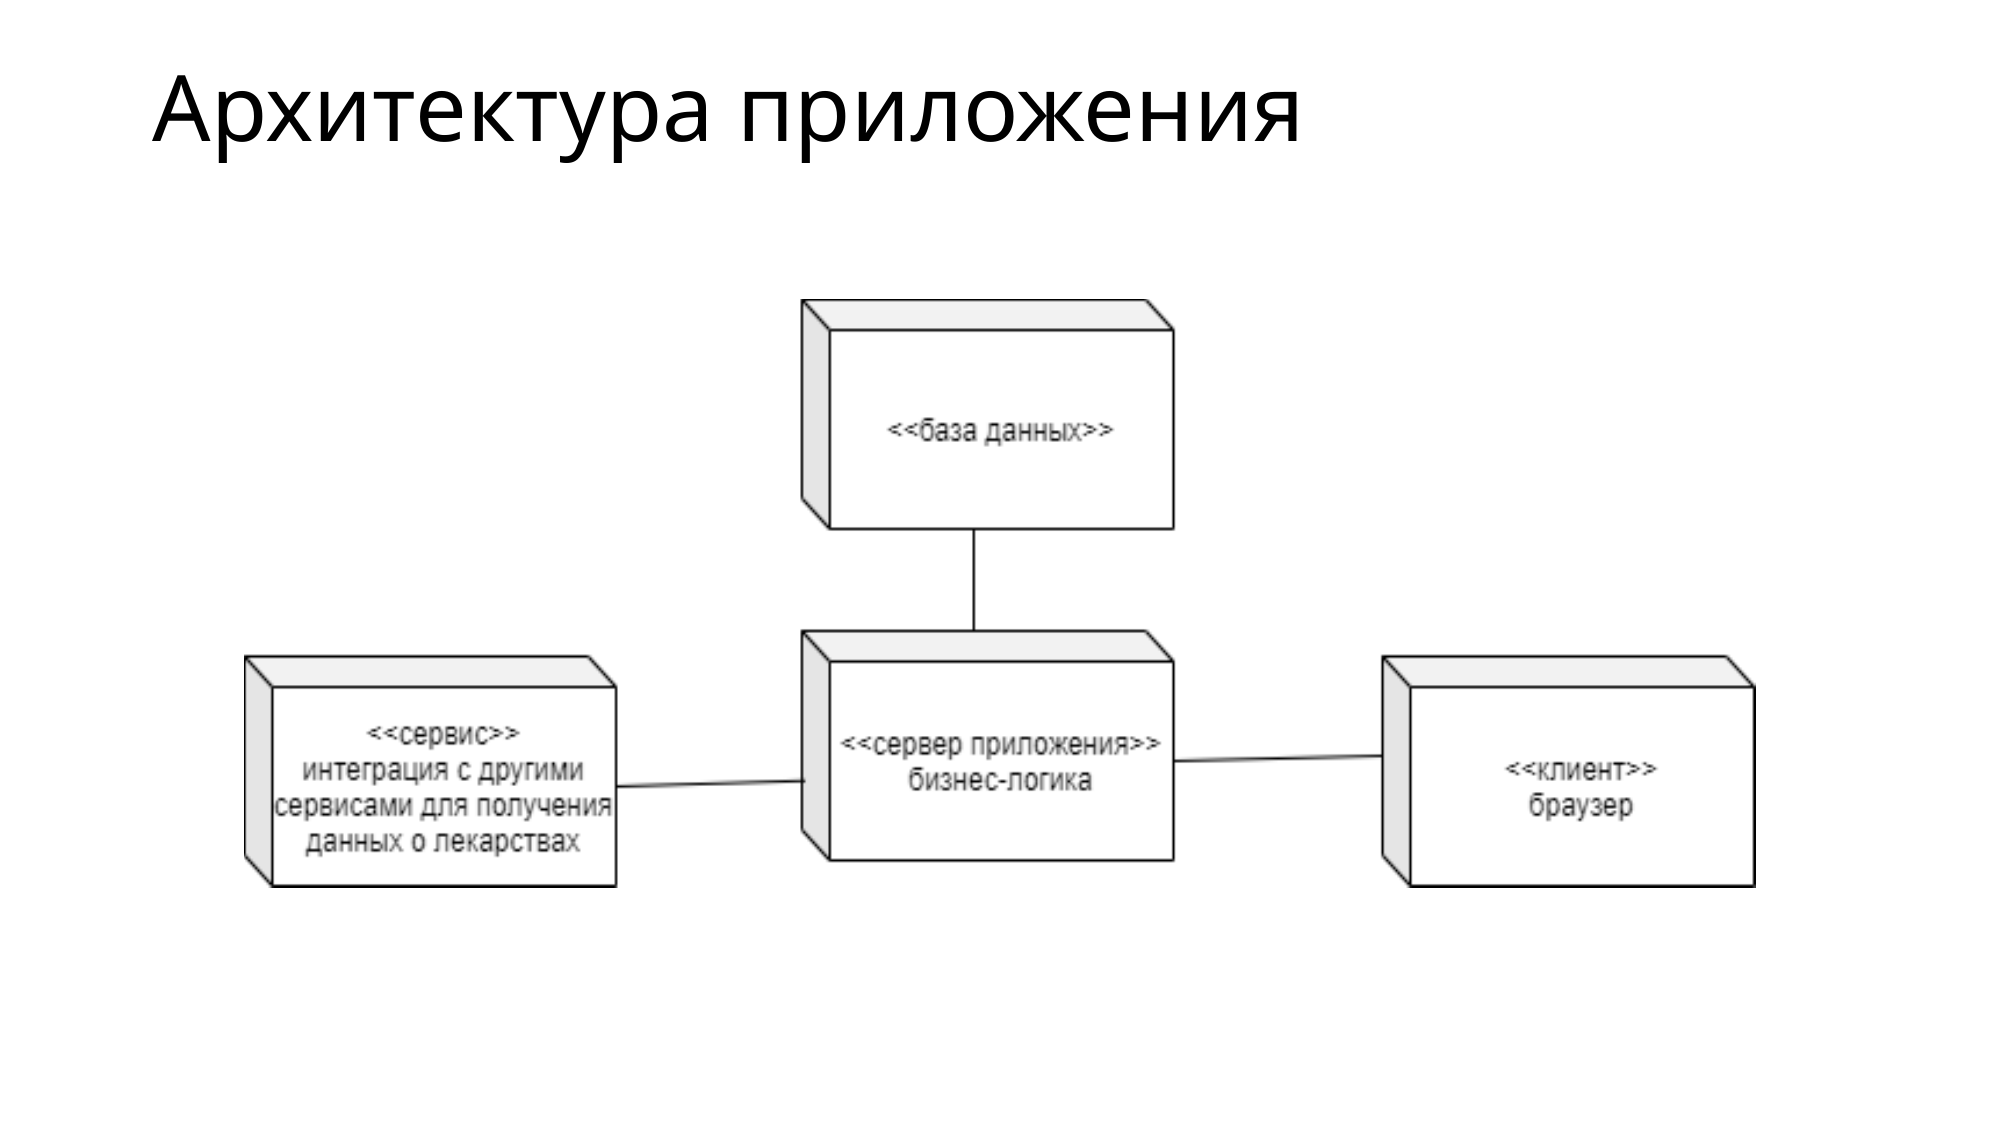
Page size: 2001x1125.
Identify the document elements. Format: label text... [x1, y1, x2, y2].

title Архитектура приложения [137, 3, 1863, 221]
picture [244, 299, 1756, 888]
